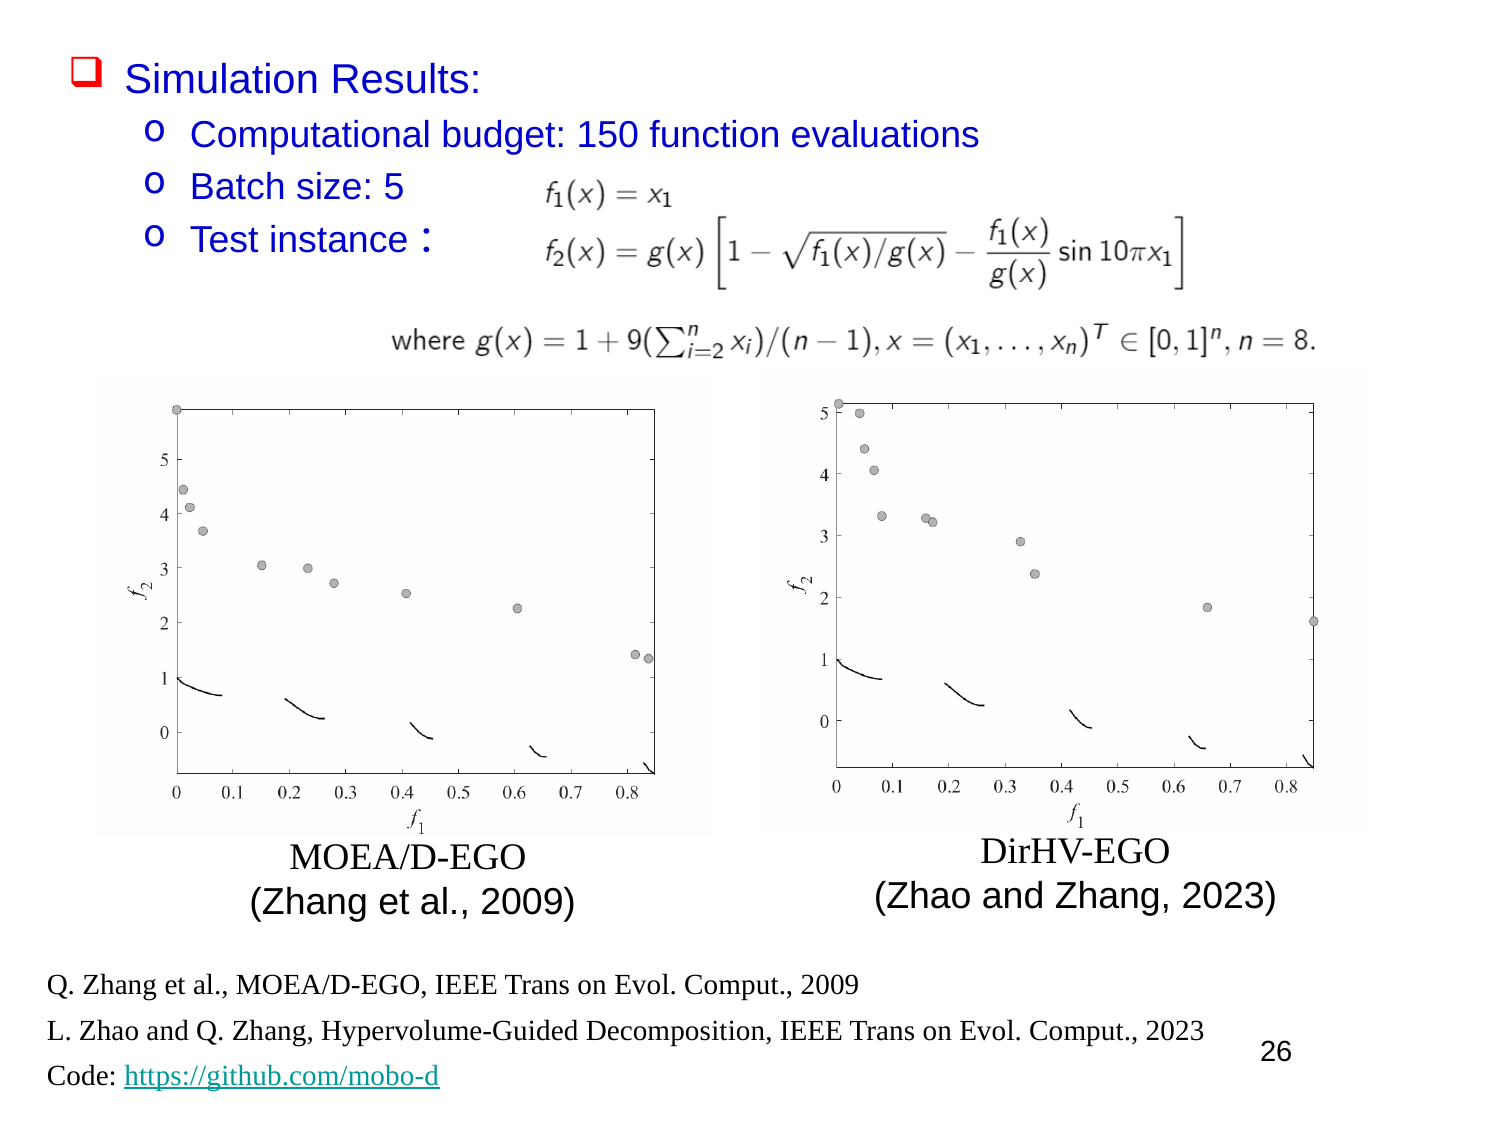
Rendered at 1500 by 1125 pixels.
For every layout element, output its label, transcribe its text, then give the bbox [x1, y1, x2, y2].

text_box DirHV-EGO (Zhao and Zhang, 2023) [809, 839, 1342, 969]
slide_number 26 [1221, 1024, 1426, 1103]
list Simulation Results: Computational budget: 150 function evaluations Batch size: 5 Test instance： [53, 44, 1414, 268]
text_box MOEA/D-EGO (Zhang et al., 2009) [146, 845, 680, 975]
picture [96, 150, 1372, 837]
text_box Q. Zhang et al., MOEA/D-EGO, IEEE Trans on Evol. Comput., 2009 L. Zhao and Q. Zhang, Hypervolume-Guided Decomposition, IEEE Trans on Evol. Comput., 2023 Code: https://github.com/mobo-d [32, 947, 1221, 1125]
